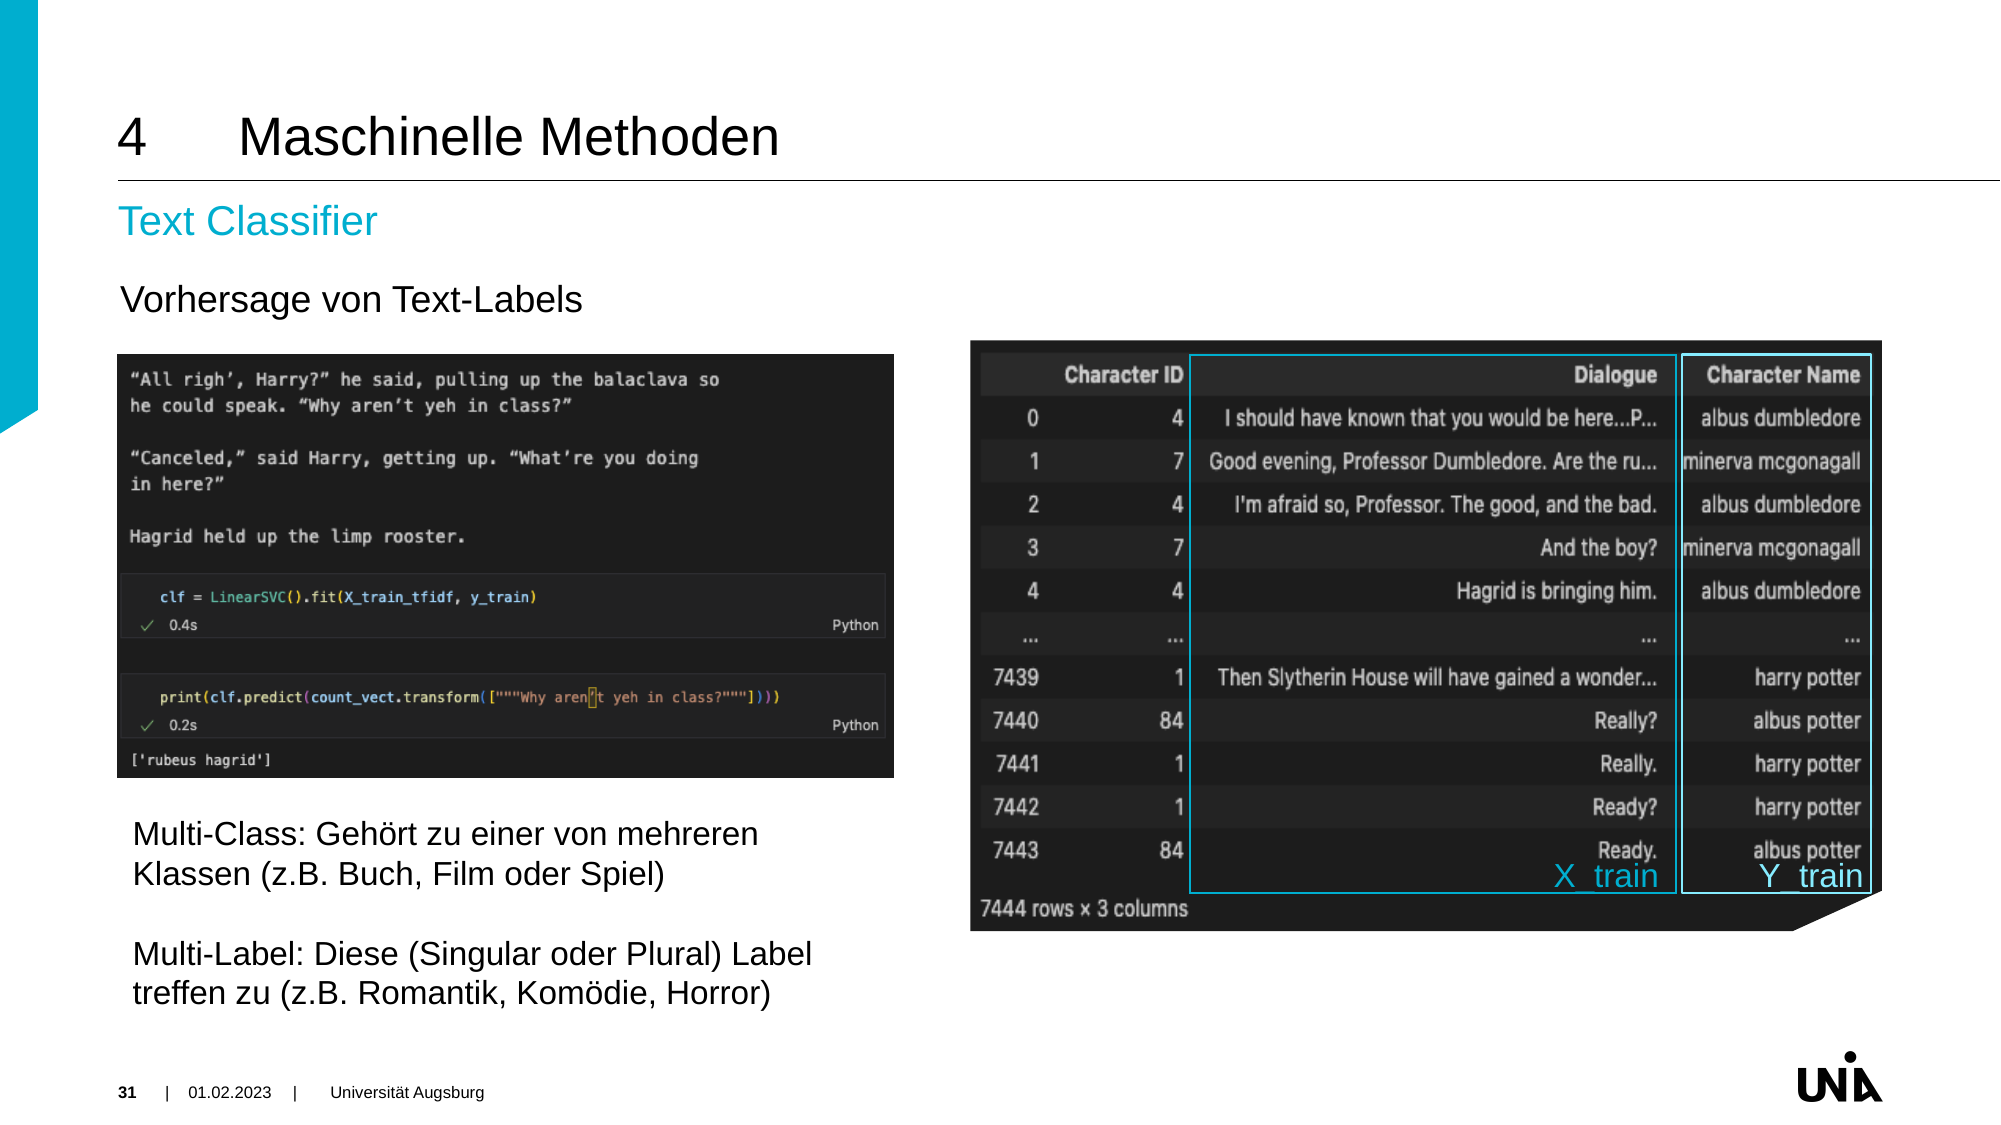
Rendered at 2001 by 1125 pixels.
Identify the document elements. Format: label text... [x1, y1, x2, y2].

text_box Y_train [1882, 846, 1888, 902]
subtitle Text Classifier [117, 193, 1882, 254]
title 4 Maschinelle Methoden [117, 0, 1882, 168]
picture [1798, 1051, 1883, 1102]
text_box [117, 354, 894, 778]
footer | Universität Augsburg [292, 1066, 1490, 1102]
slide_number 31 [118, 1066, 171, 1102]
picture [970, 340, 1882, 932]
list Vorhersage von Text-Labels [118, 274, 971, 1037]
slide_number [171, 1066, 292, 1102]
text_box Multi-Class: Gehört zu einer von mehreren Klassen (z.B. Buch, Film oder Spiel) Multi-Label: Diese (Singular oder Plural) Label treffen zu (z.B. Romantik, Komödie, Horror) [117, 804, 894, 1019]
